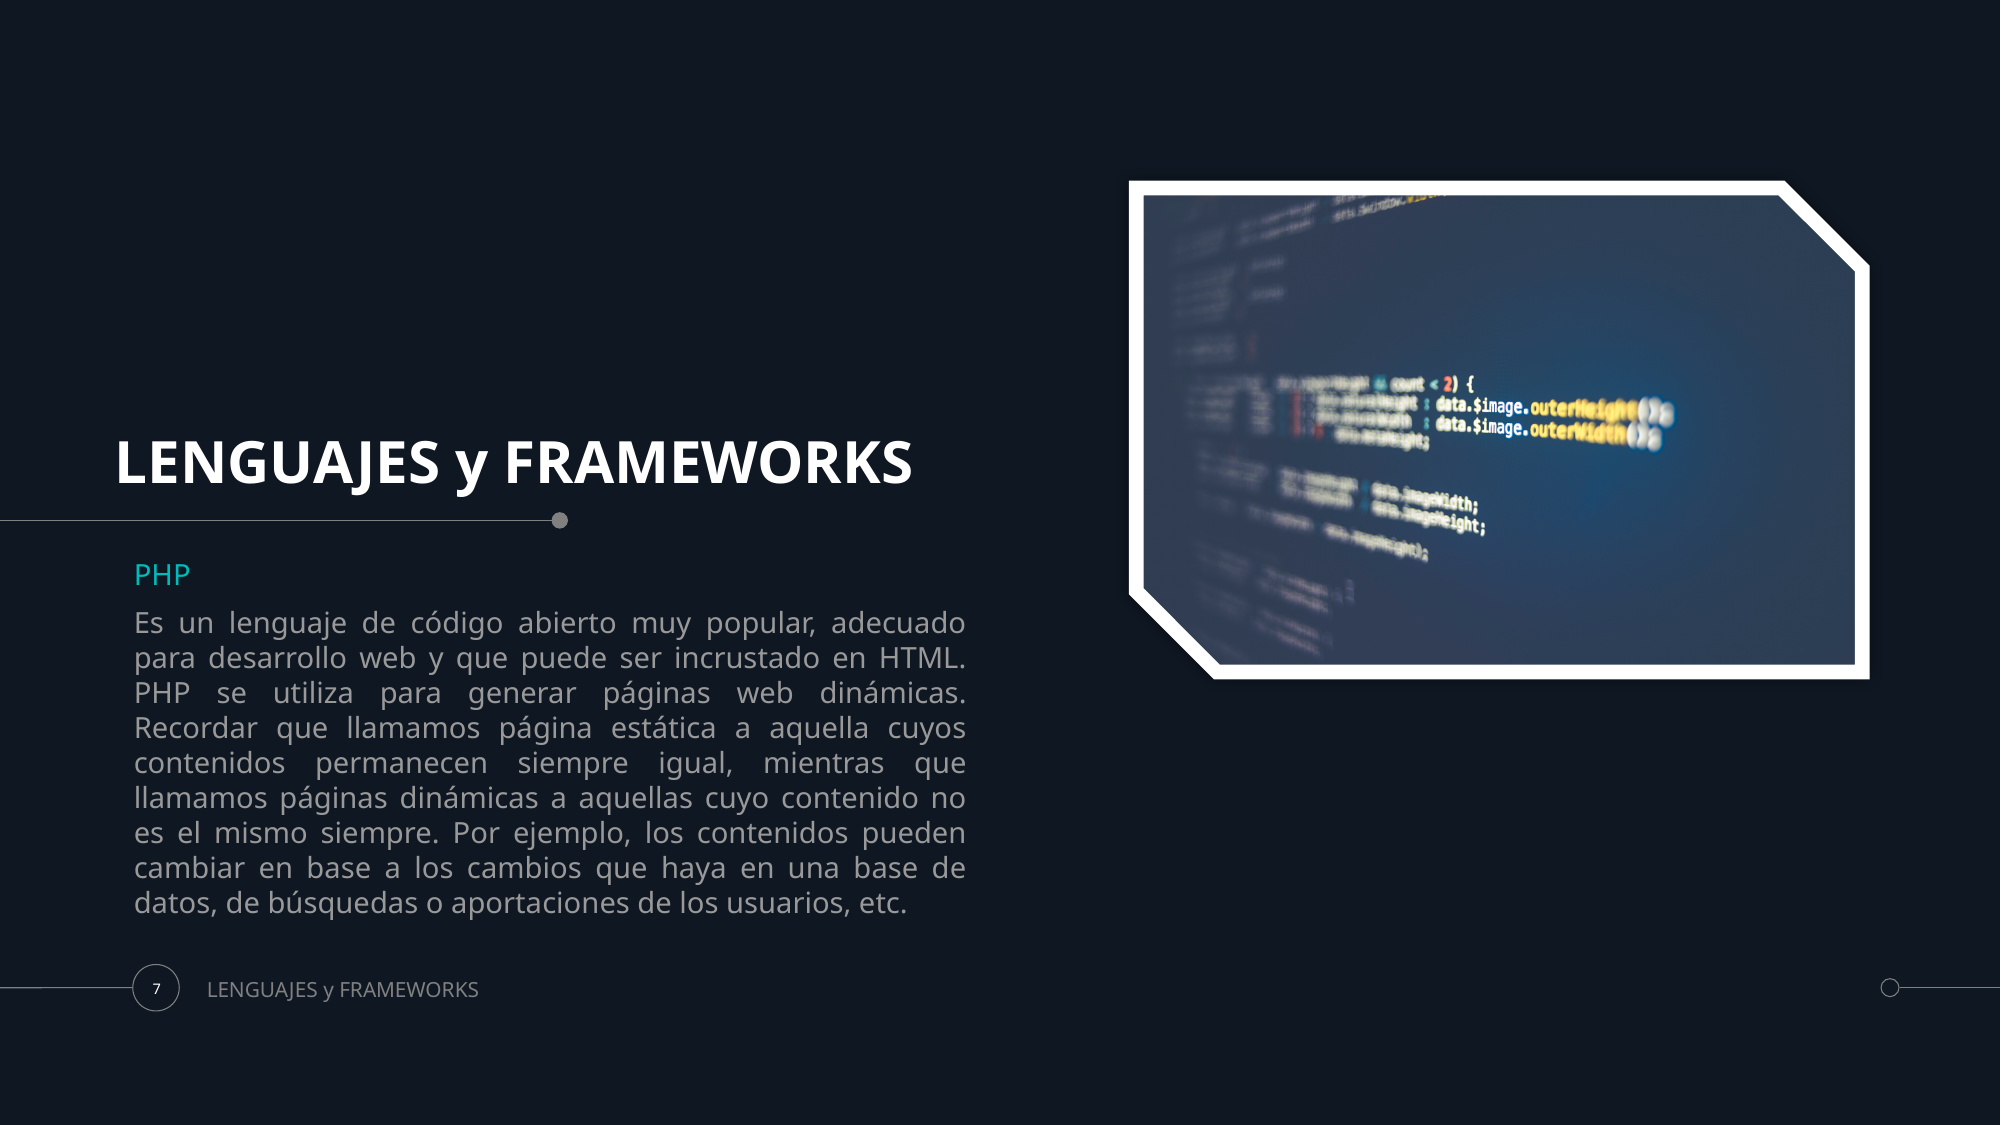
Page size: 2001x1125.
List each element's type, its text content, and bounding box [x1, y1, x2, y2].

title LENGUAJES y FRAMEWORKS [0, 364, 1029, 496]
list PHP Es un lenguaje de código abierto muy popular, adecuado para desarrollo web y que puede ser incrustado en HTML. PHP se utiliza para generar páginas web dinámicas. Recordar que llamamos página estática a aquella cuyos contenidos permanecen siempre igual, mientras que llamamos páginas dinámicas a aquellas cuyo contenido no es el mismo siempre. Por ejemplo, los contenidos pueden cambiar en base a los cambios que haya en una base de datos, de búsquedas o aportaciones de los usuarios, etc. [133, 556, 968, 948]
picture [1136, 187, 1863, 672]
slide_number 7 [127, 964, 186, 1014]
footer LENGUAJES y FRAMEWORKS [191, 964, 671, 1014]
